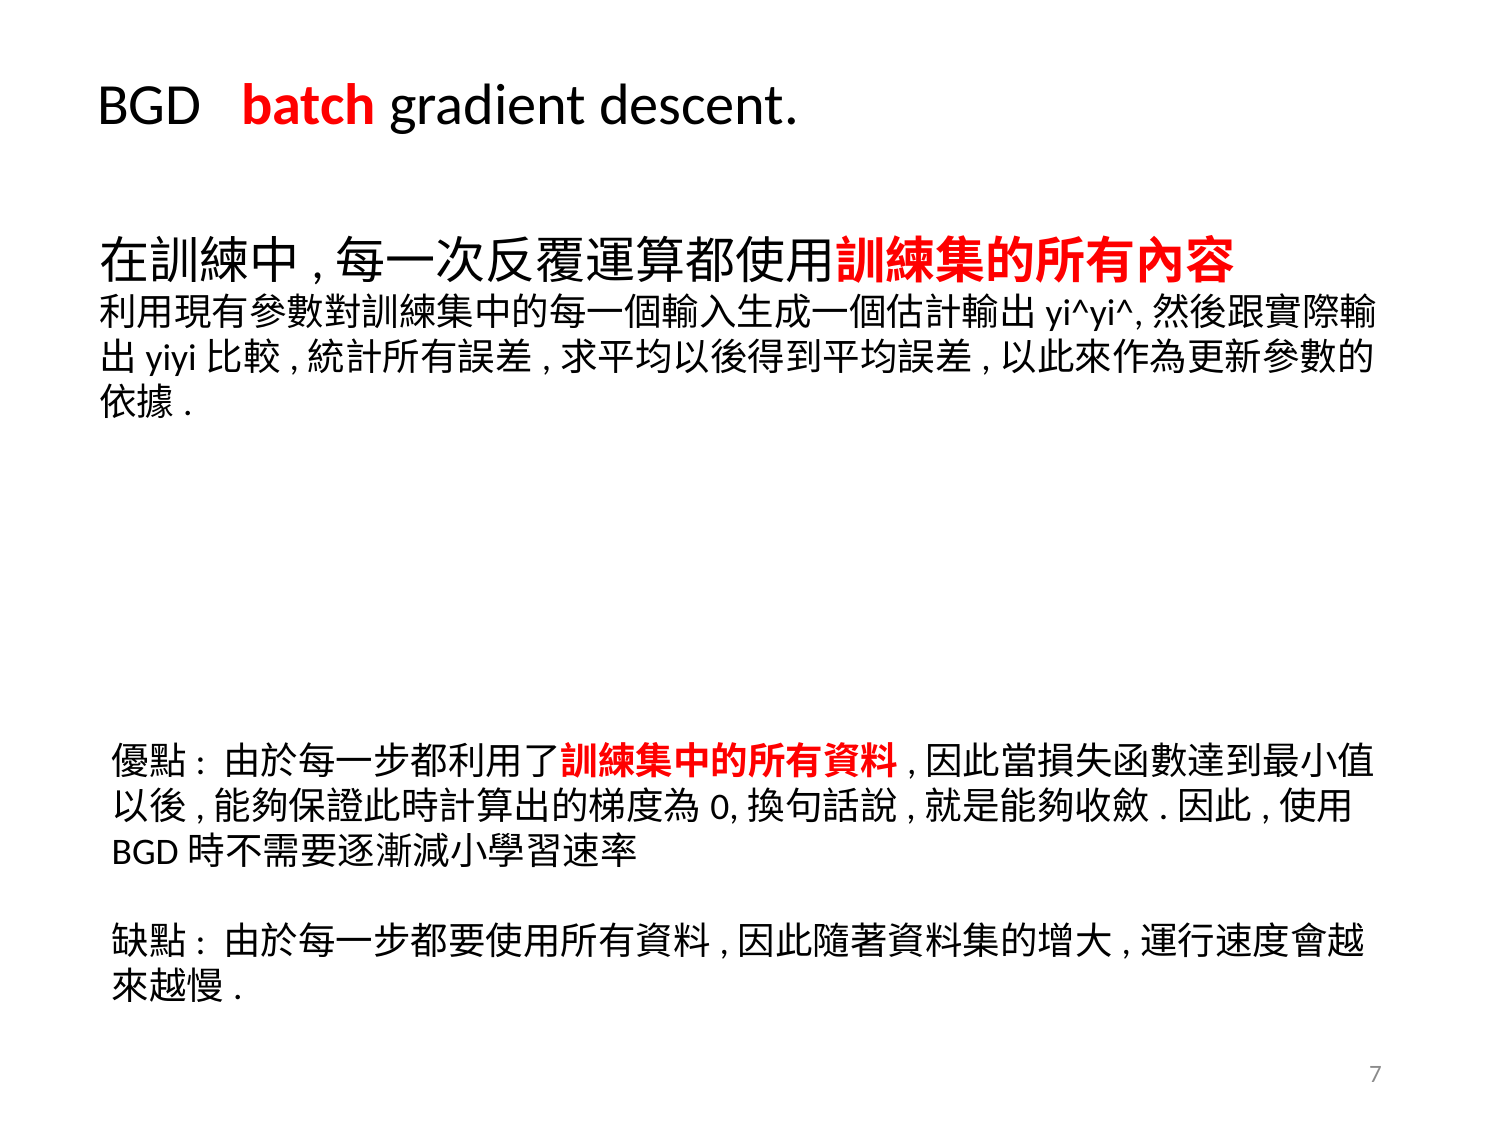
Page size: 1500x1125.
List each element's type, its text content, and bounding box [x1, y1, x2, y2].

text_box 在訓練中,每一次反覆運算都使用訓練集的所有內容 利用現有參數對訓練集中的每一個輸入生成一個估計輸出yi^yi^,然後跟實際輸出yiyi比較,統計所有誤差,求平均以後得到平均誤差,以此來作為更新參數的依據. [84, 220, 1410, 431]
text_box 優點: 由於每一步都利用了訓練集中的所有資料,因此當損失函數達到最小值以後,能夠保證此時計算出的梯度為0,換句話說,就是能夠收斂.因此,使用BGD時不需要逐漸減小學習速率 缺點: 由於每一步都要使用所有資料,因此隨著資料集的增大,運行速度會越來越慢. [96, 729, 1397, 1015]
slide_number 7 [1059, 1042, 1397, 1103]
text_box BGD batch gradient descent. [82, 58, 828, 144]
